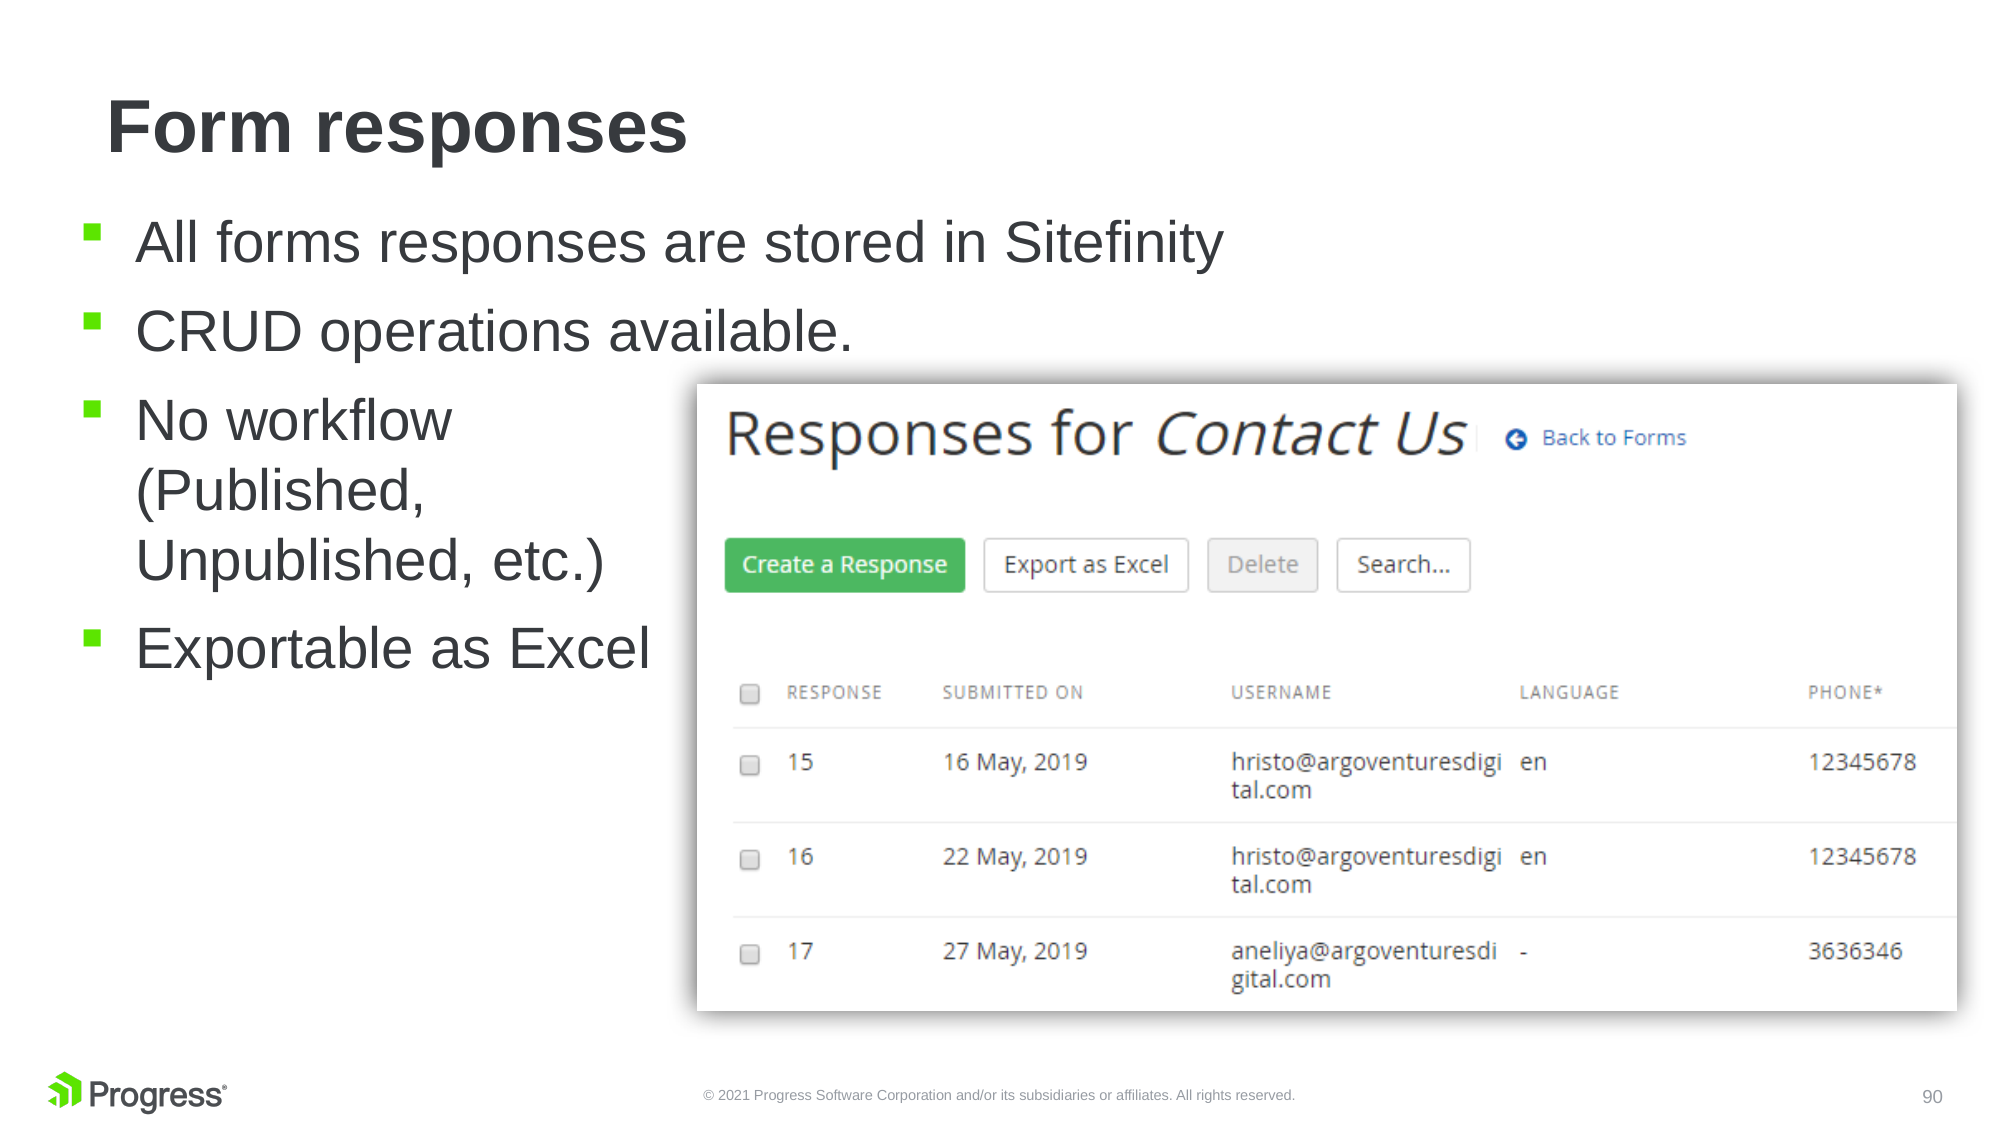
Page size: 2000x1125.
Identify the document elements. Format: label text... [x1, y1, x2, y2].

list All forms responses are stored in Sitefinity CRUD operations available. No workflow (Published, Unpublished, etc.) Exportable as Excel [63, 196, 1403, 1046]
title Form responses [91, 80, 1888, 177]
picture [696, 384, 1957, 1012]
